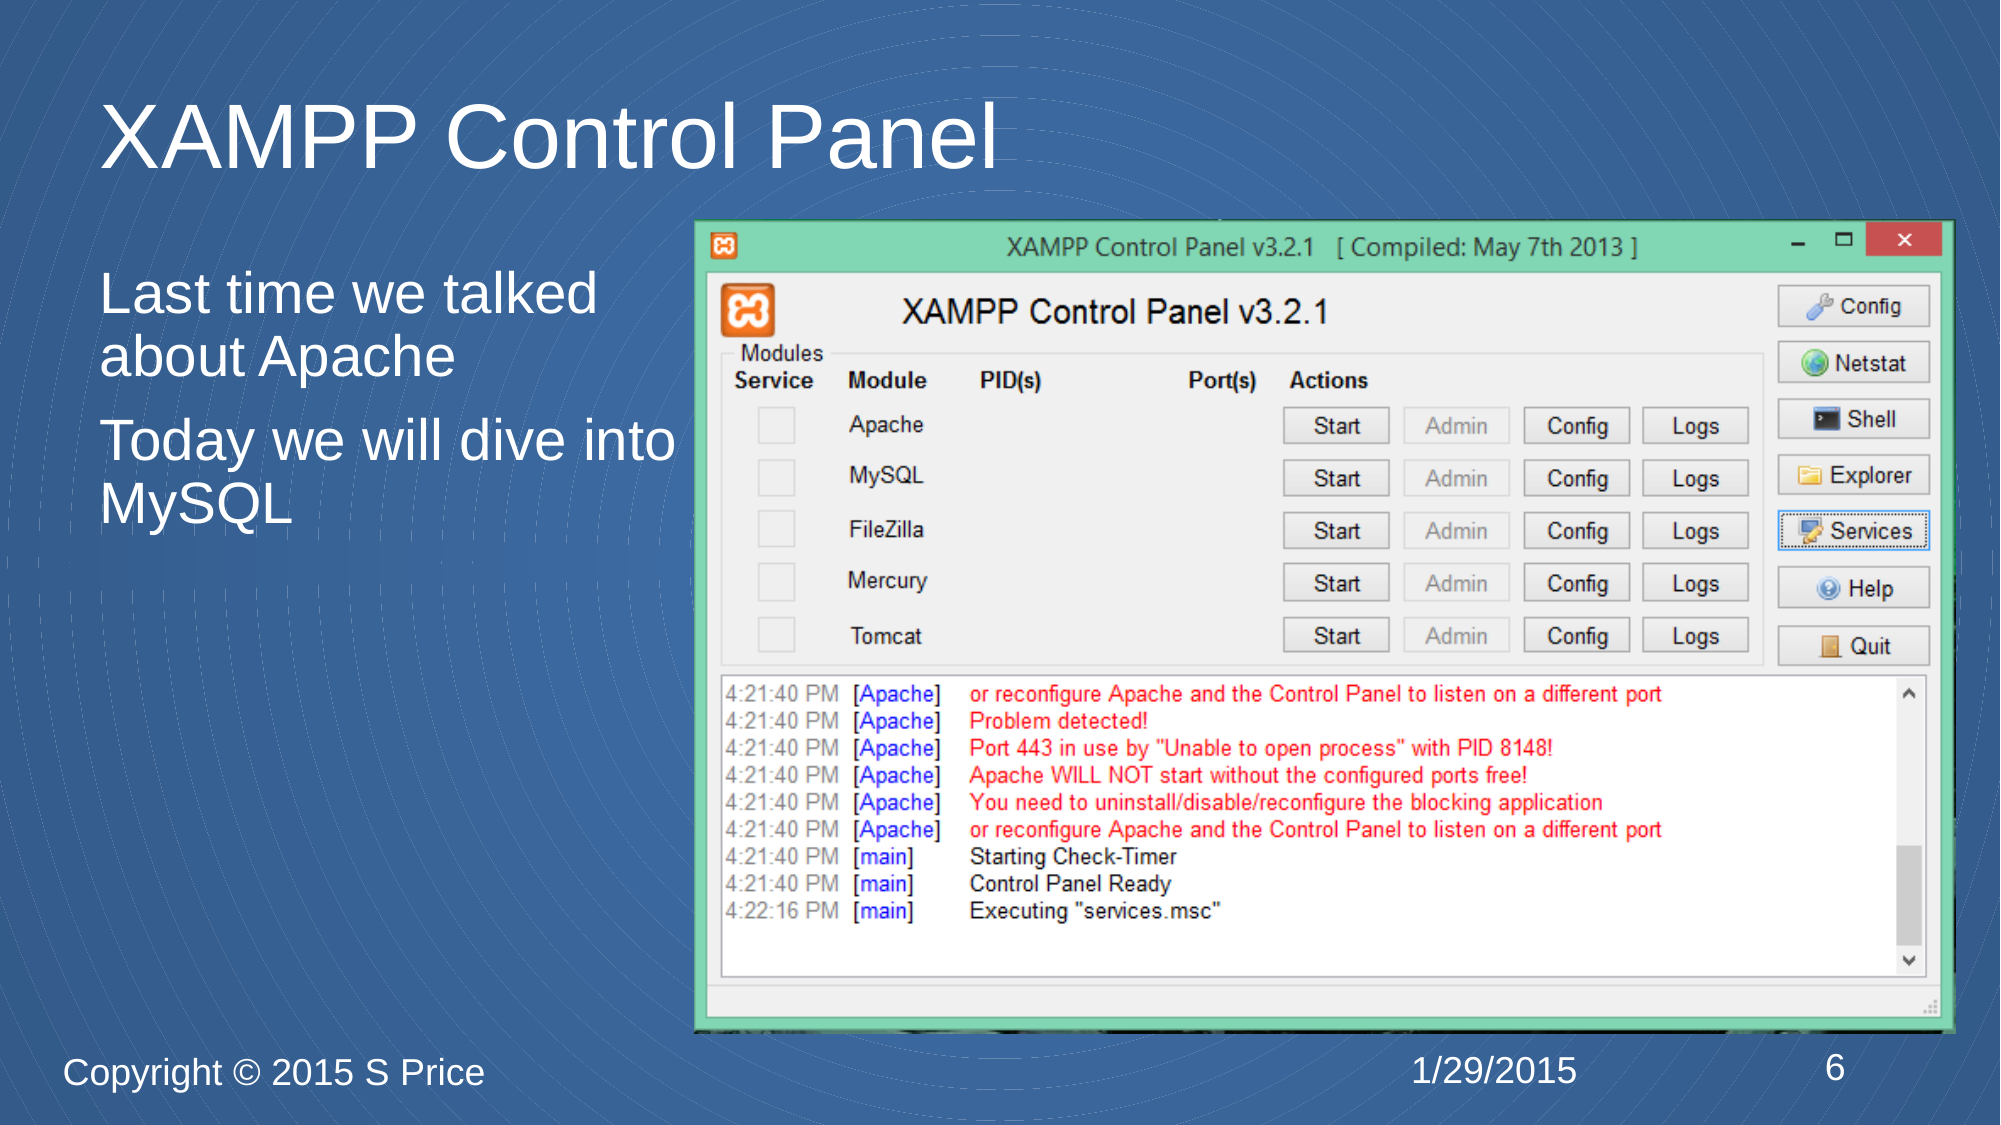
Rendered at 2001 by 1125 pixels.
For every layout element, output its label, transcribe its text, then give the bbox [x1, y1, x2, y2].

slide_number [1397, 1042, 1659, 1100]
footer Copyright © 2015 S Price [48, 1039, 1397, 1101]
picture [694, 219, 1956, 1034]
title XAMPP Control Panel [99, 44, 1900, 233]
slide_number 6 [1810, 1042, 1901, 1097]
subtitle Last time we talked about Apache Today we will dive into MySQL [99, 263, 689, 940]
